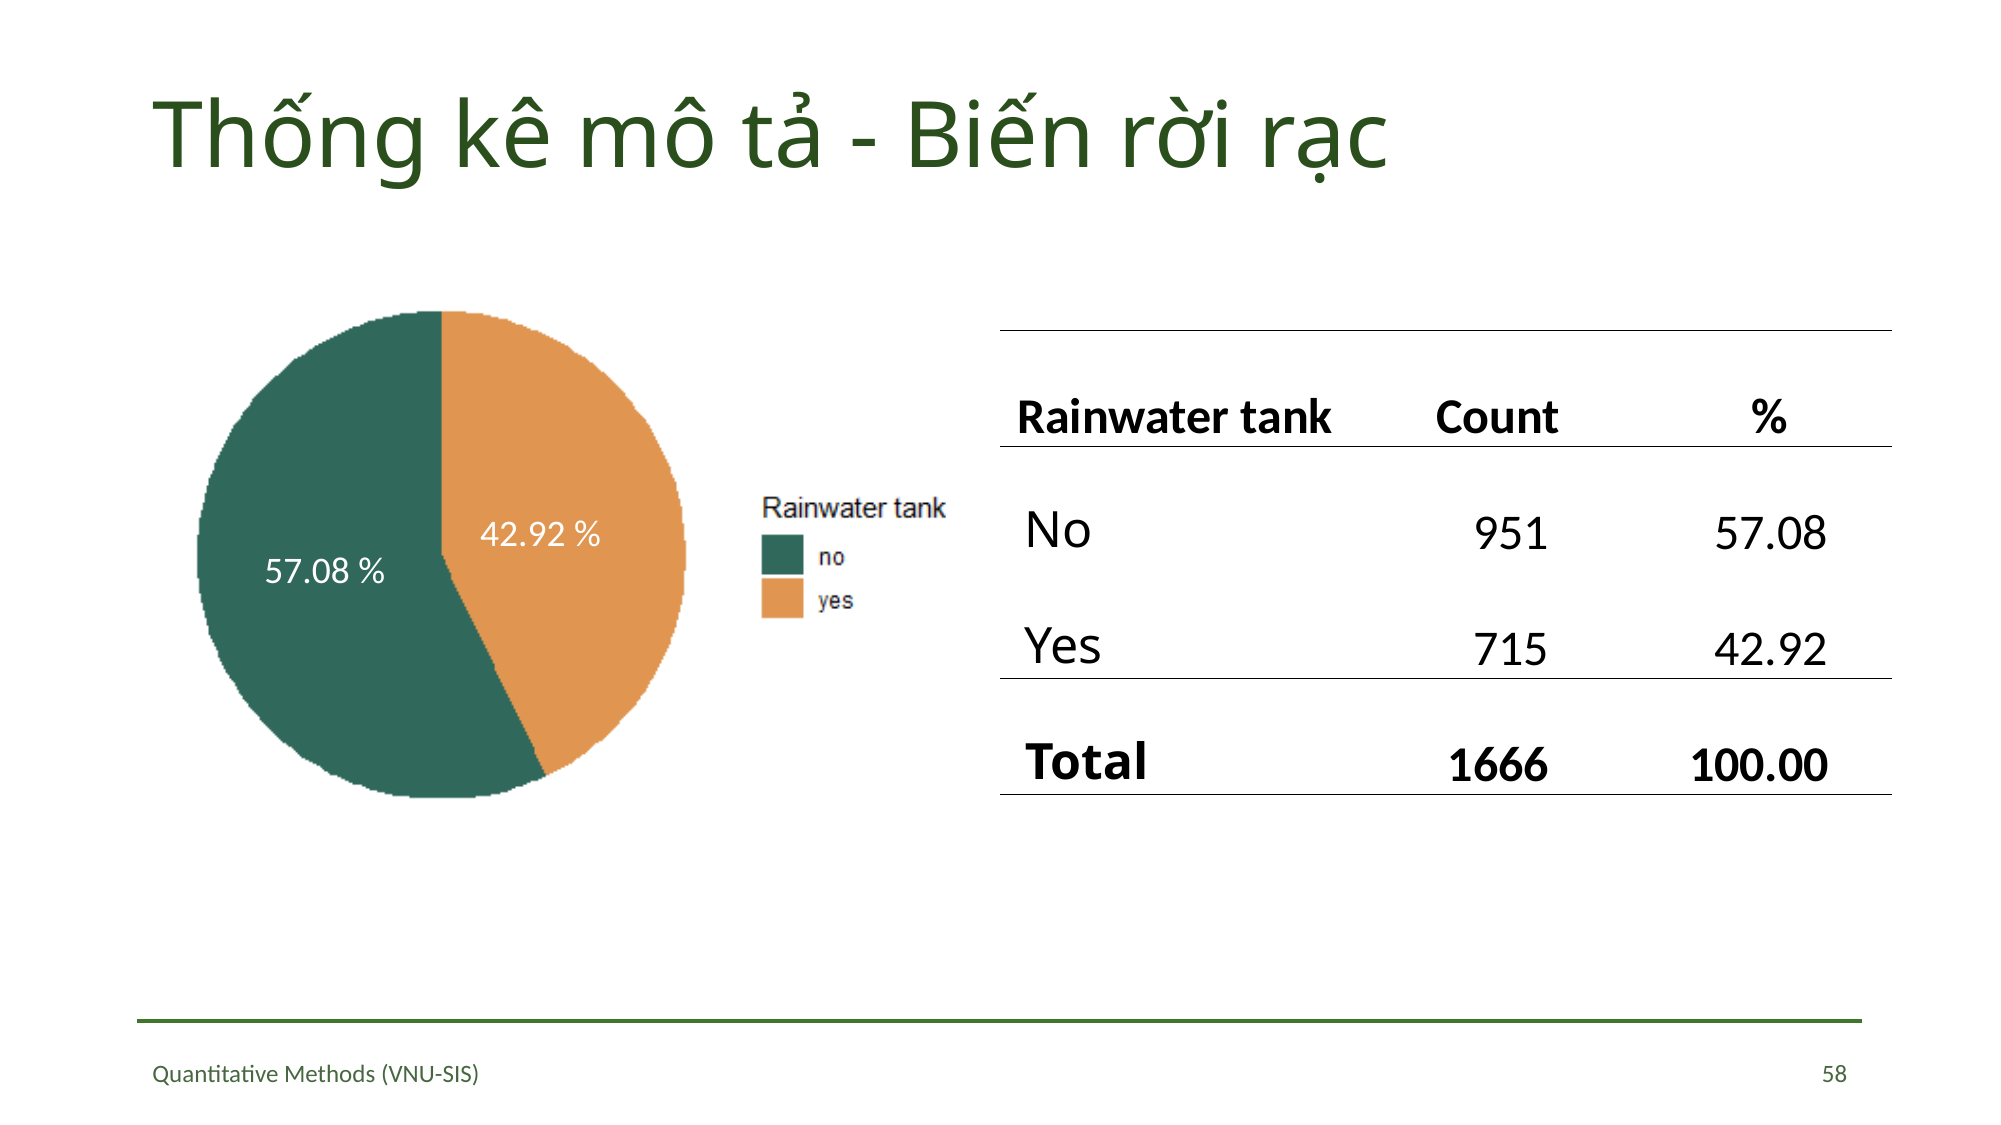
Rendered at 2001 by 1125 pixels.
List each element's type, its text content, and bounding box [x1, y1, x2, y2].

table_cell 042.92 [1647, 562, 1892, 678]
title Thống kê mô tả - Biến rời rạc [137, 59, 1863, 216]
table_cell 100.00 [1647, 679, 1892, 794]
slide_number 58 [1412, 1042, 1863, 1103]
table_header Count [1350, 331, 1647, 446]
picture [137, 285, 946, 843]
table_cell 0951 [1350, 447, 1647, 562]
table_cell Total [1000, 679, 1350, 794]
table_cell Yes [1000, 562, 1350, 678]
table_header % [1647, 331, 1892, 446]
table_cell No [1000, 447, 1350, 562]
table_cell 057.08 [1647, 447, 1892, 562]
footer Quantitative Methods (VNU-SIS) [137, 1042, 514, 1103]
table_header Rainwater tank [1000, 331, 1350, 446]
table_cell 1666 [1350, 679, 1647, 794]
table_cell 0715 [1350, 562, 1647, 678]
